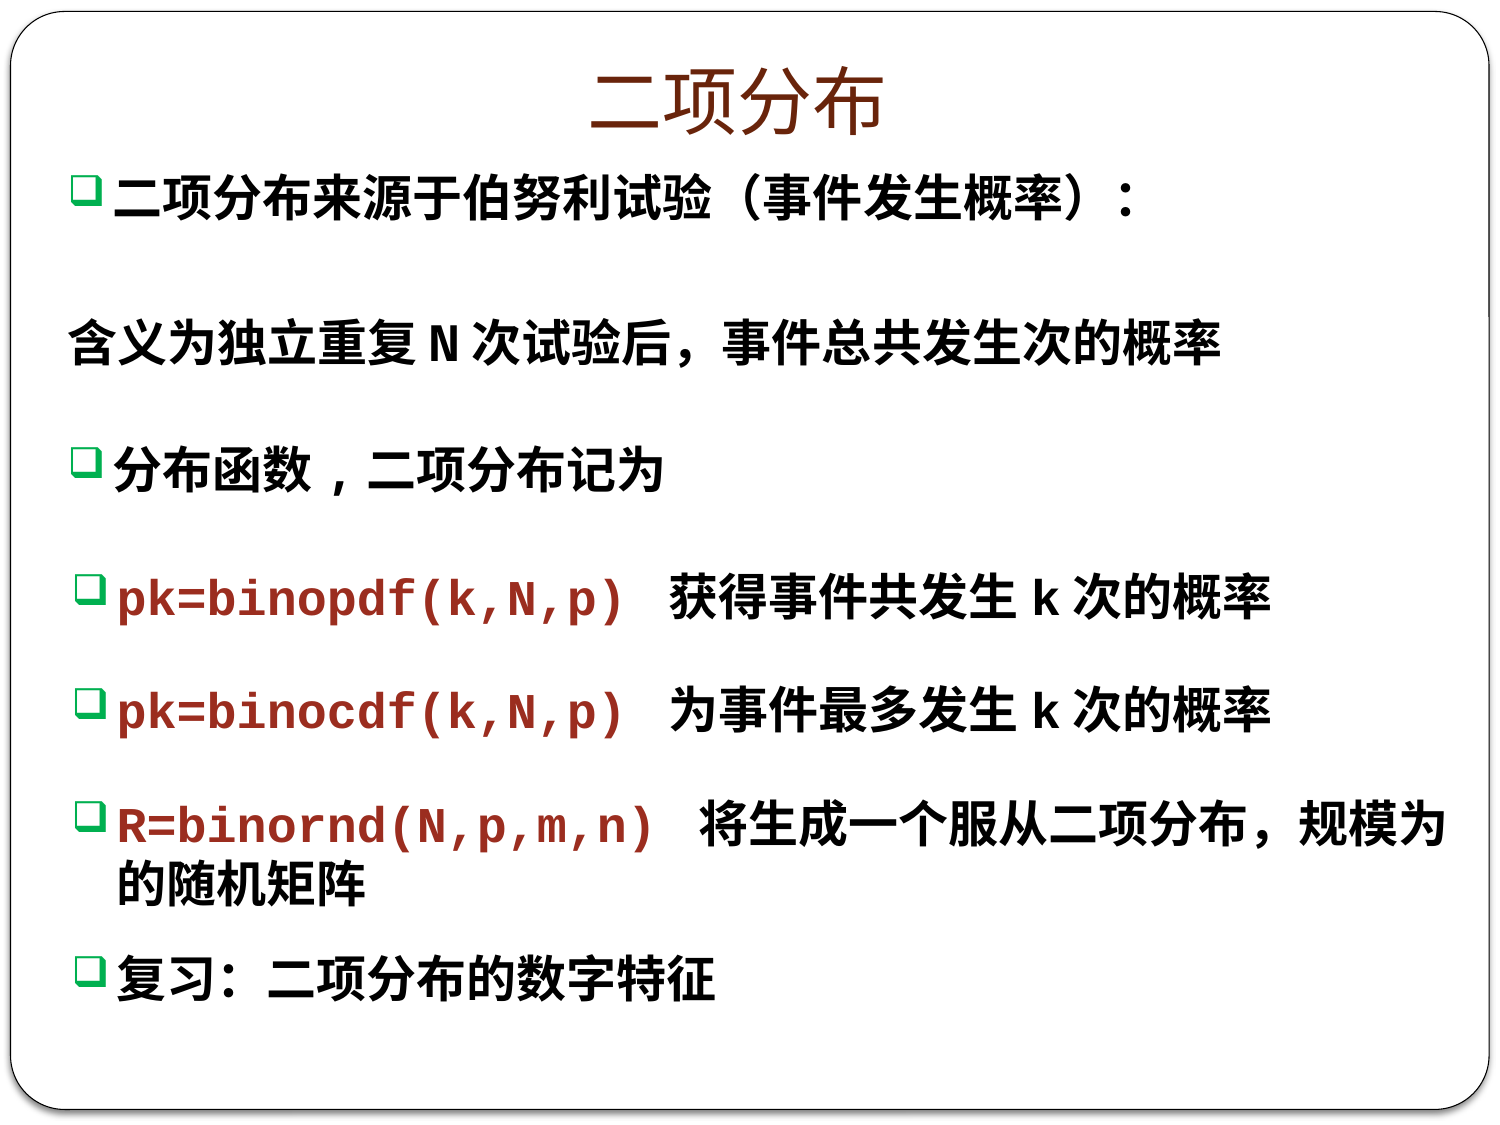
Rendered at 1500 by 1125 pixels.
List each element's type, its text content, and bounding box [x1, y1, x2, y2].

title 二项分布 [99, 0, 1375, 160]
